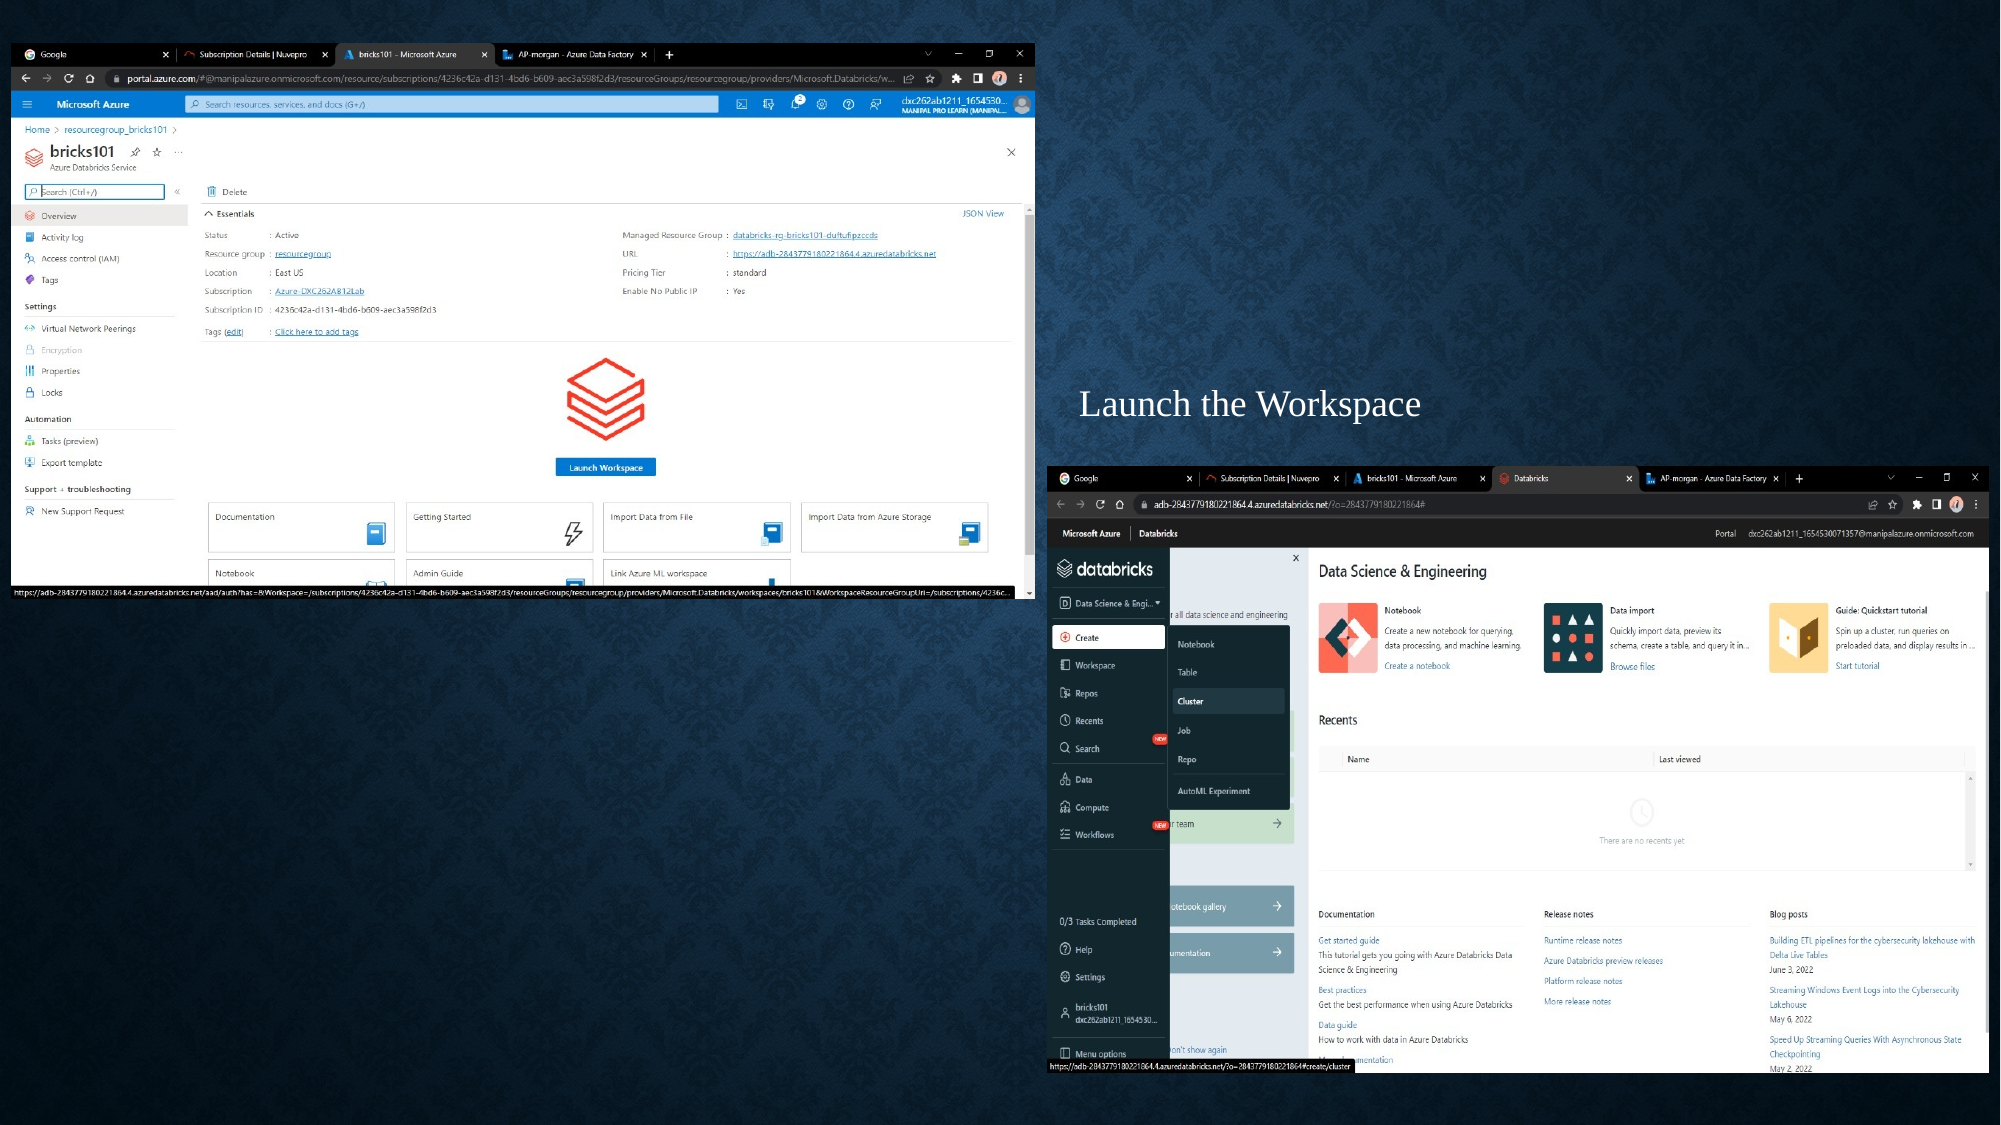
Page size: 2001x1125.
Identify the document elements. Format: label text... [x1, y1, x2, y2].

picture [11, 43, 1036, 599]
text_box Launch the Workspace [1064, 368, 2000, 432]
picture [1047, 466, 1989, 1073]
